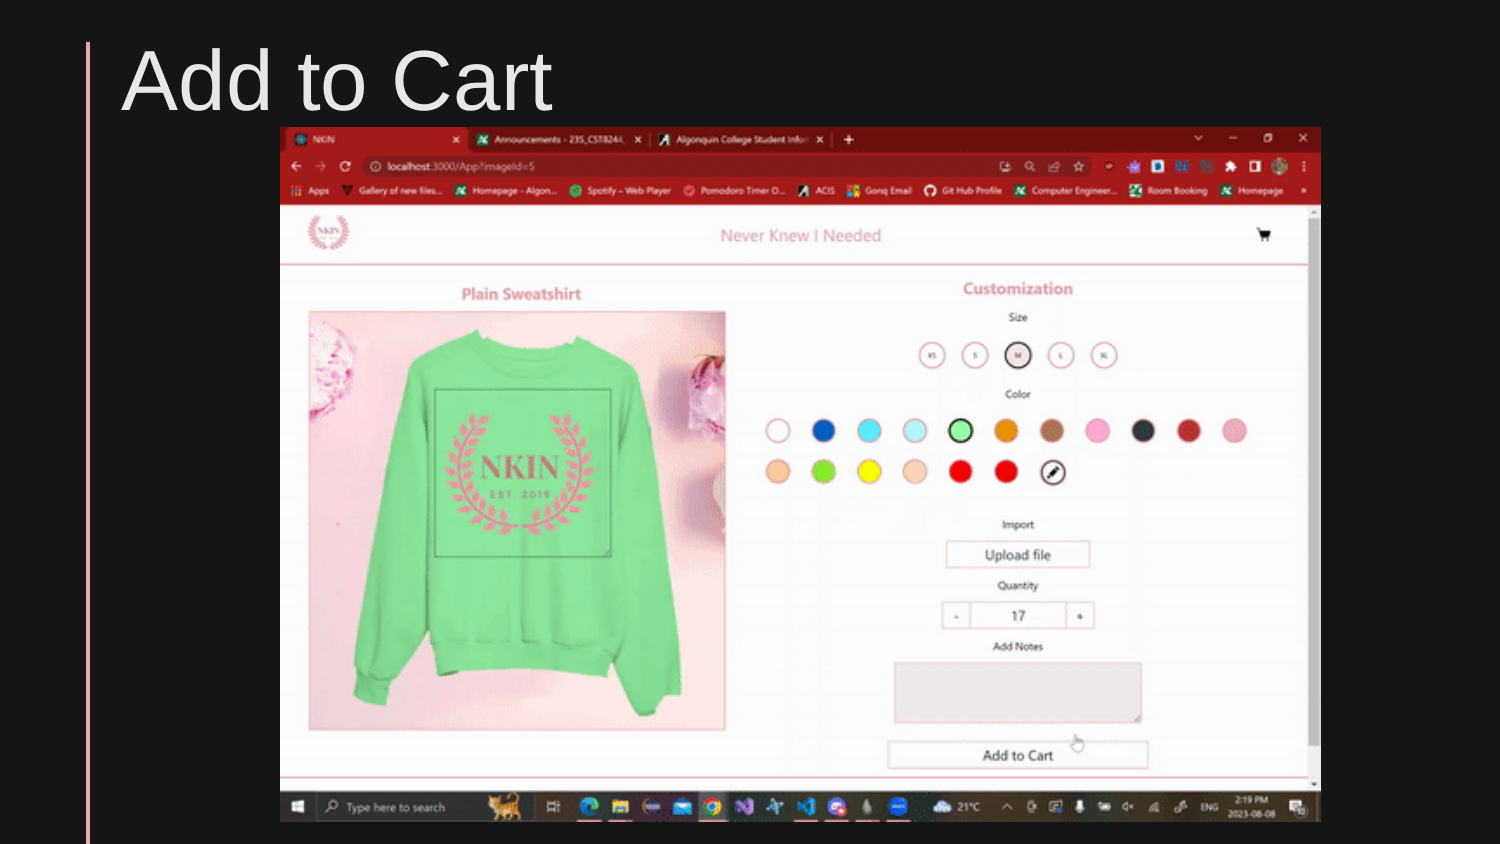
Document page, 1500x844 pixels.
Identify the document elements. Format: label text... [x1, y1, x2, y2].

picture [279, 127, 1321, 822]
title Add to Cart [110, 10, 873, 156]
